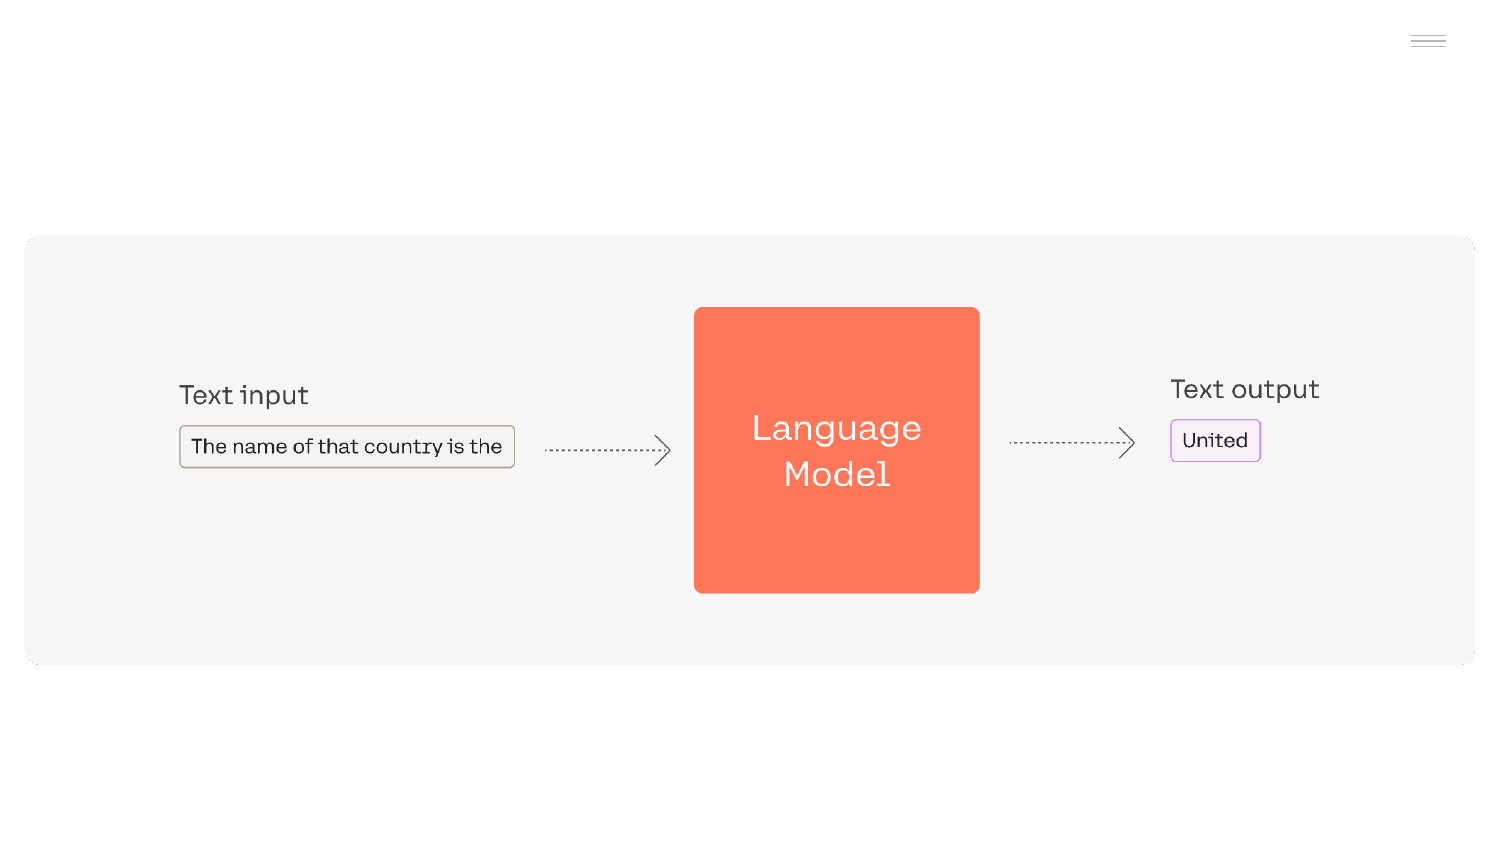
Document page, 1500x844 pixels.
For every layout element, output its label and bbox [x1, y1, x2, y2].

picture [24, 235, 1476, 665]
